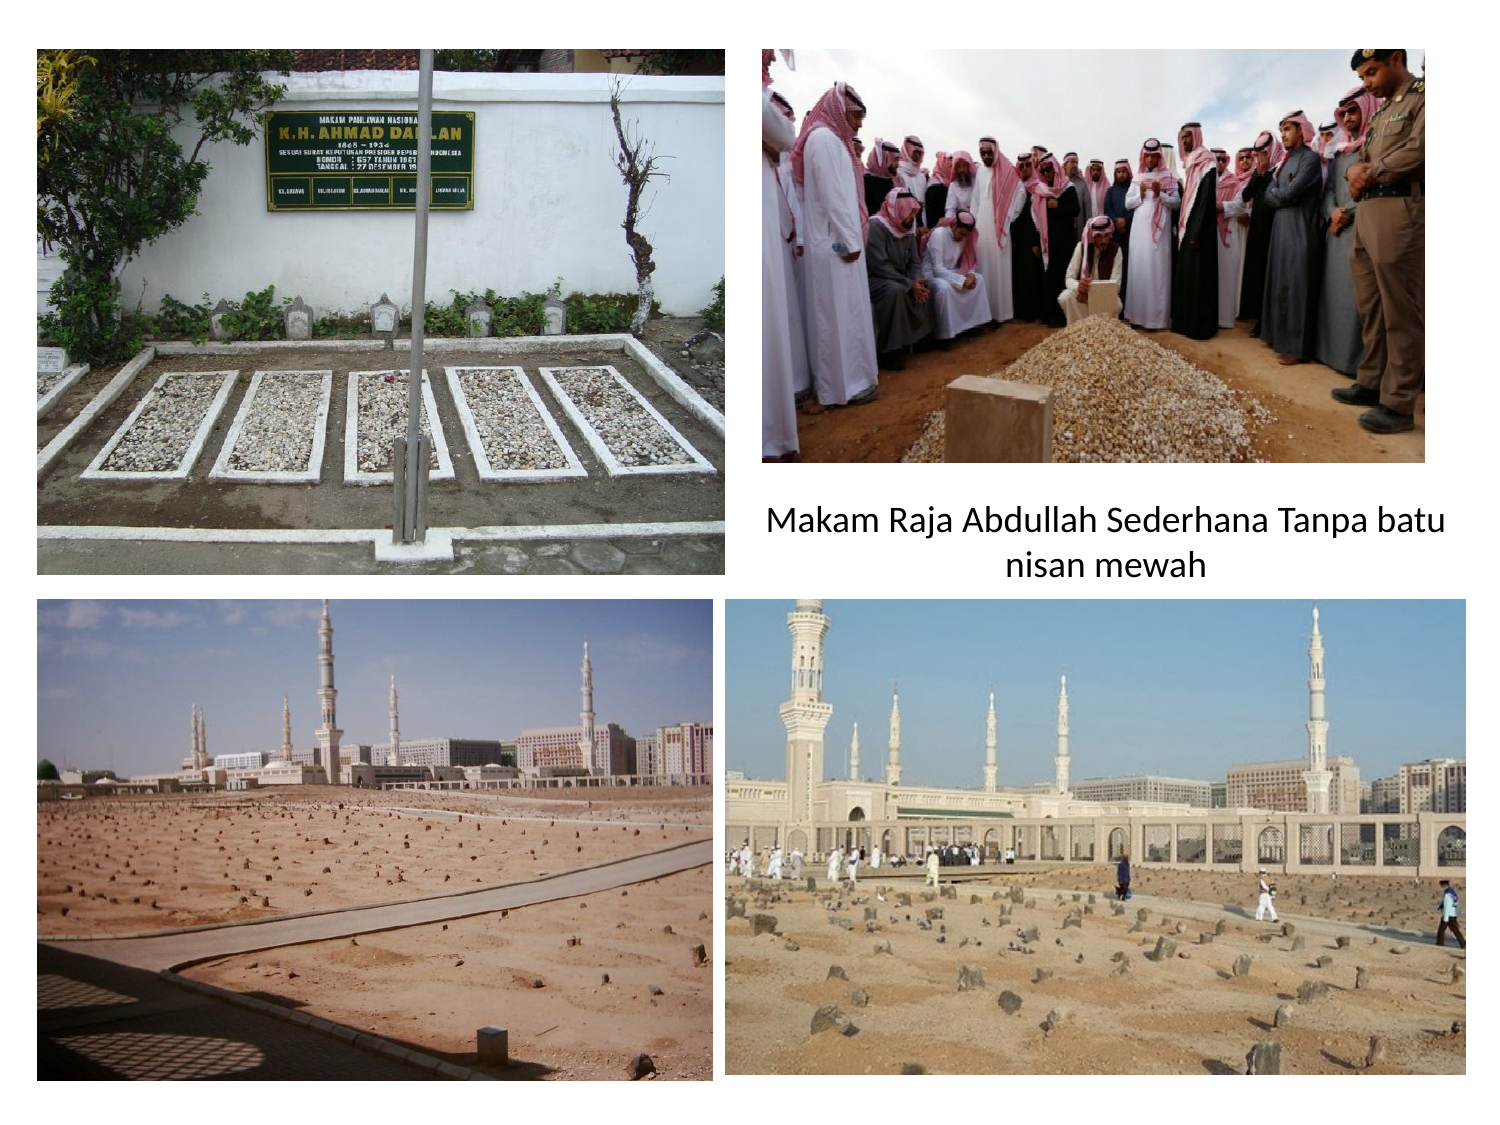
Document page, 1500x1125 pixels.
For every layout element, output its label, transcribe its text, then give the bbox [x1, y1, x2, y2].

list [762, 49, 1426, 463]
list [37, 49, 726, 576]
picture [37, 599, 713, 1082]
text_box Makam Raja Abdullah Sederhana Tanpa batu nisan mewah [750, 487, 1463, 593]
picture [724, 599, 1466, 1075]
